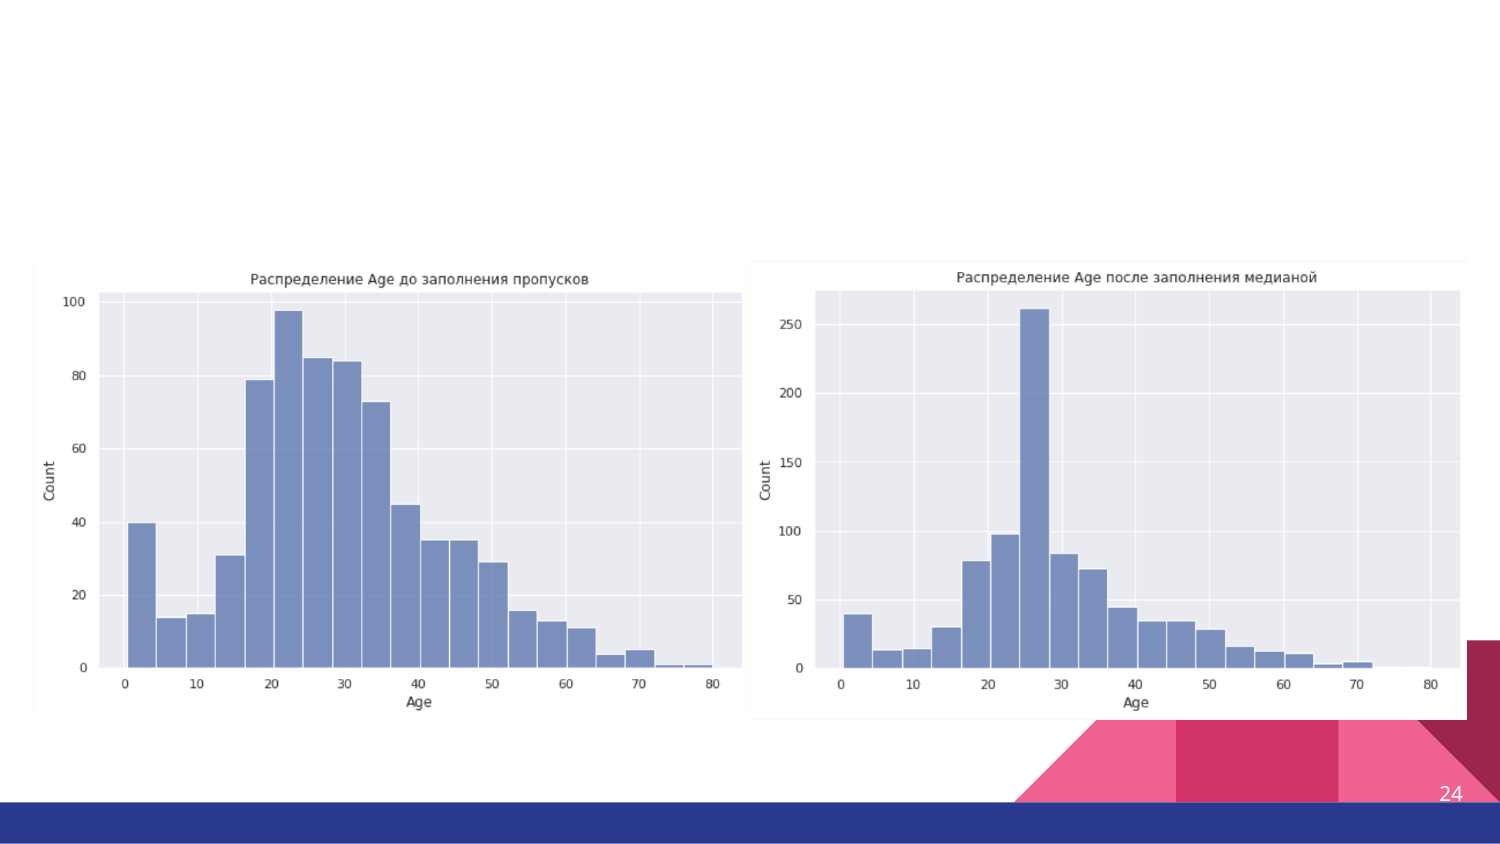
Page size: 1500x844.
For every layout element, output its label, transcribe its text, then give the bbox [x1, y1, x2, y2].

slide_number ‹#› [1387, 762, 1478, 828]
picture [33, 260, 1467, 720]
